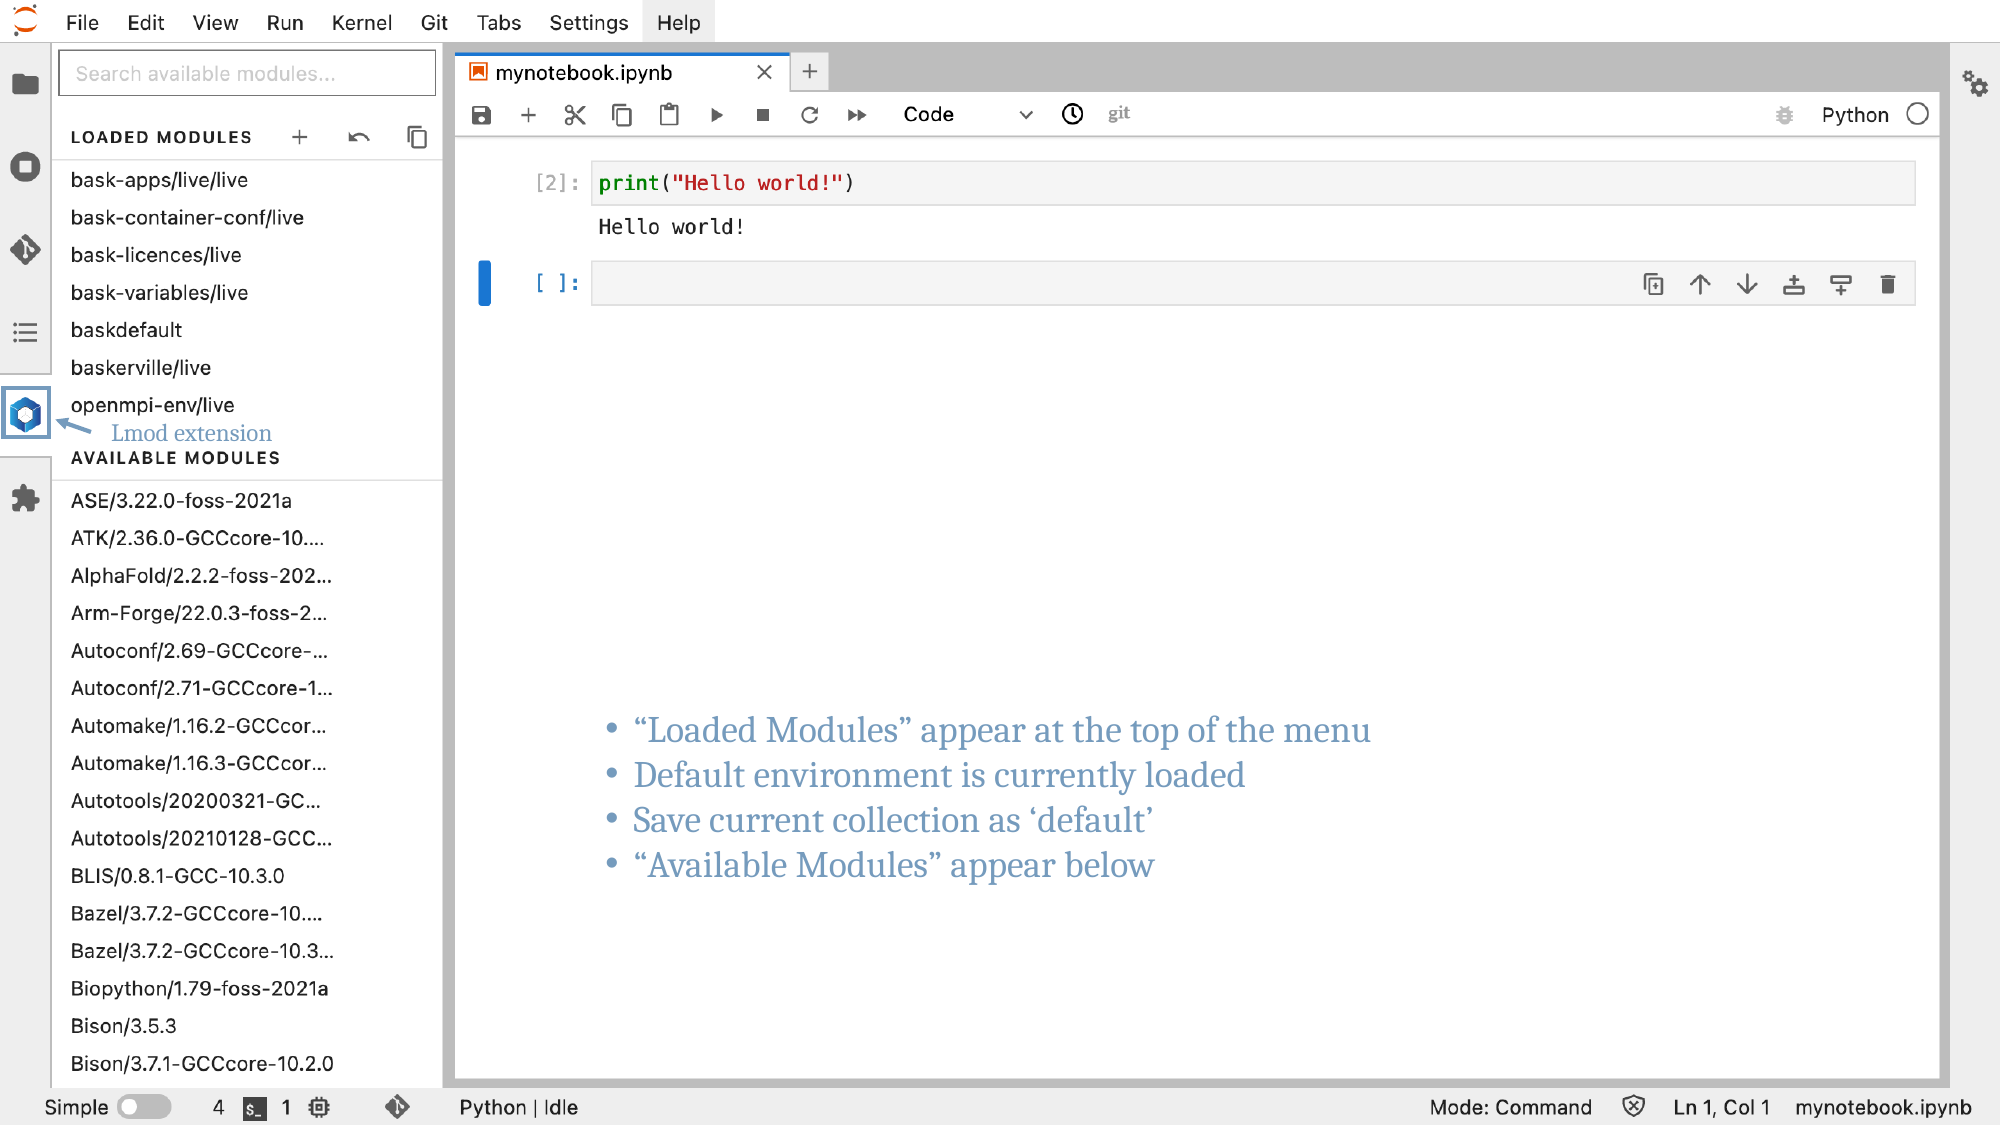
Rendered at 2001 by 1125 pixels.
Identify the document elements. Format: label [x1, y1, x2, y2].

text_box [3, 388, 294, 455]
picture [0, 0, 2000, 1125]
